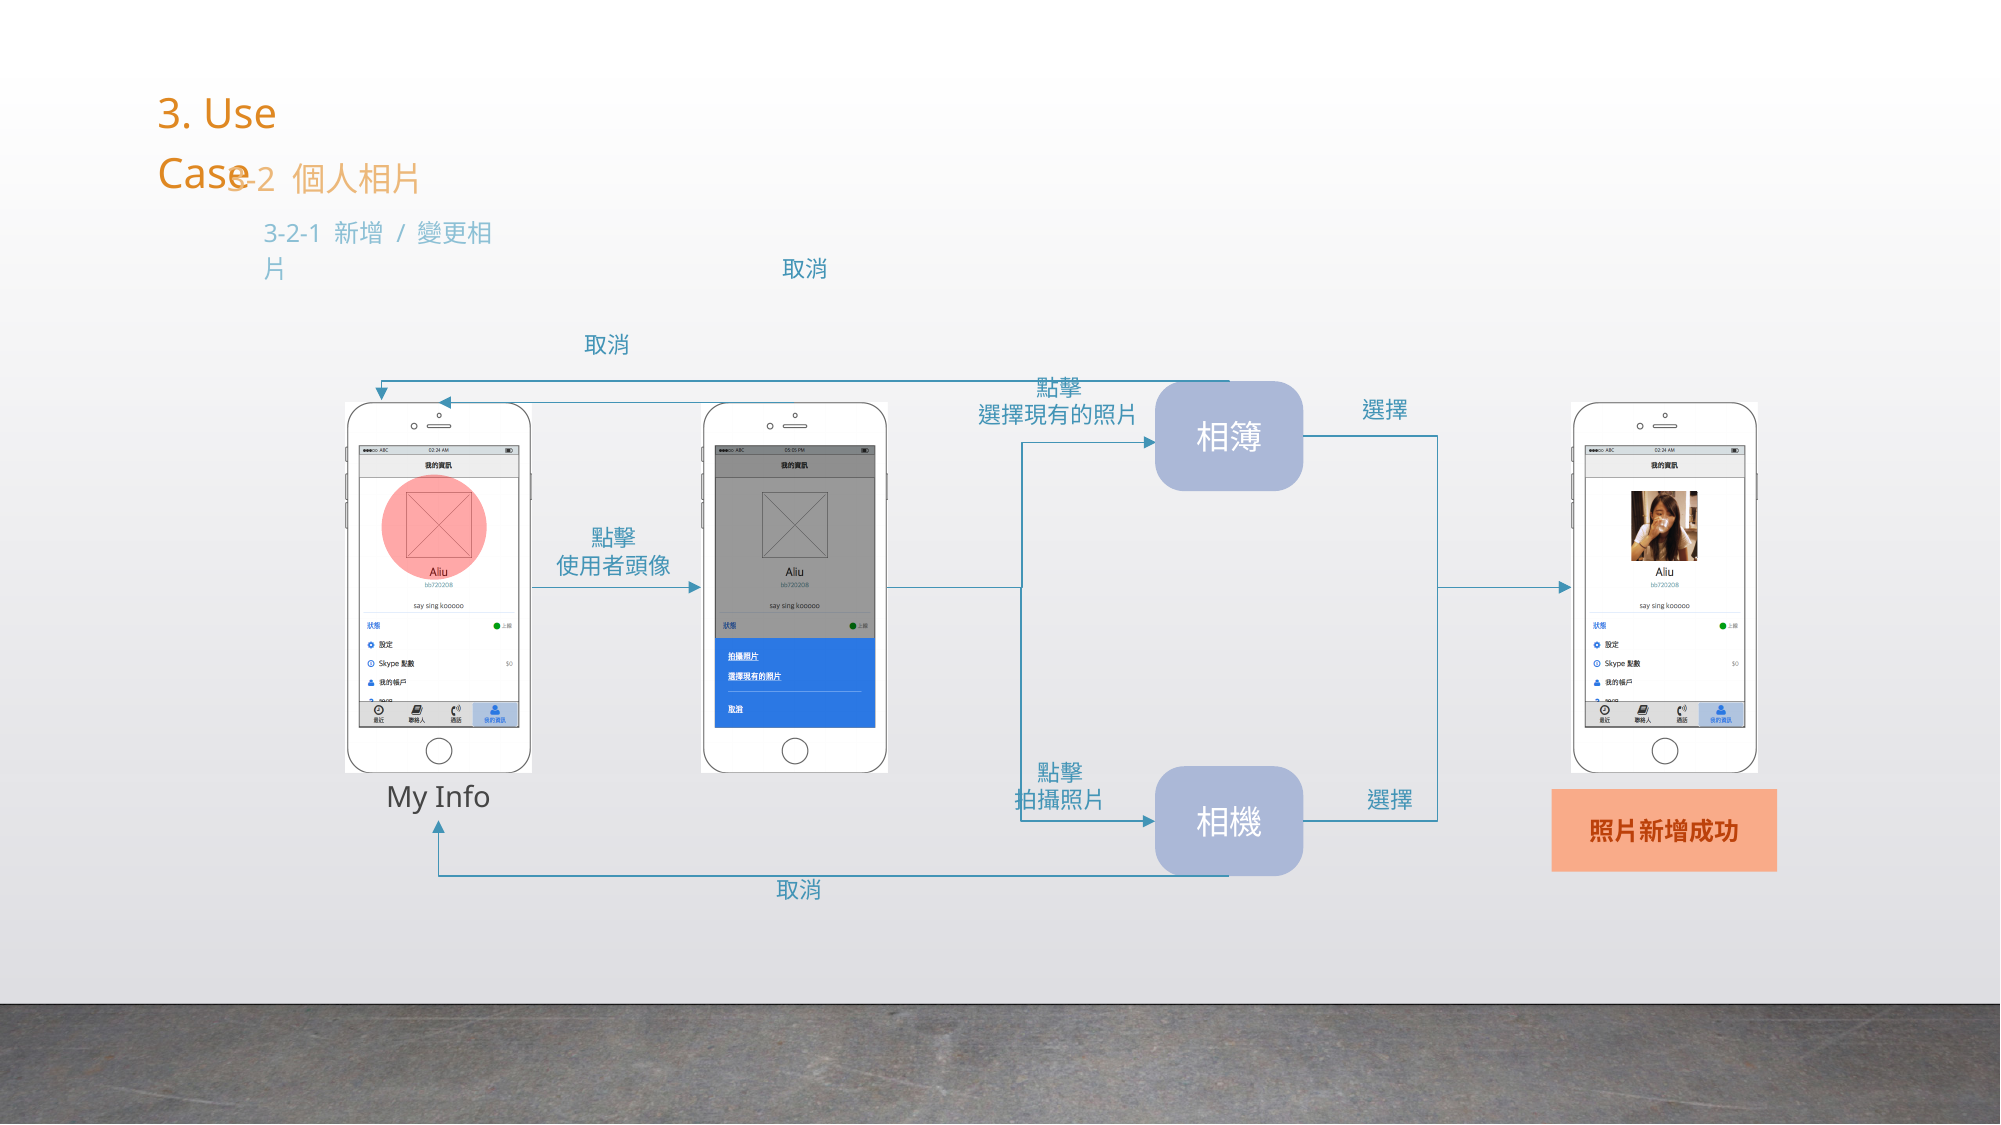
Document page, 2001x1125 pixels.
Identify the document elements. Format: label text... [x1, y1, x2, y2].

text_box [345, 246, 1778, 911]
picture [0, 1004, 2000, 1124]
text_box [211, 143, 520, 268]
text_box 3. Use Case [142, 69, 395, 146]
